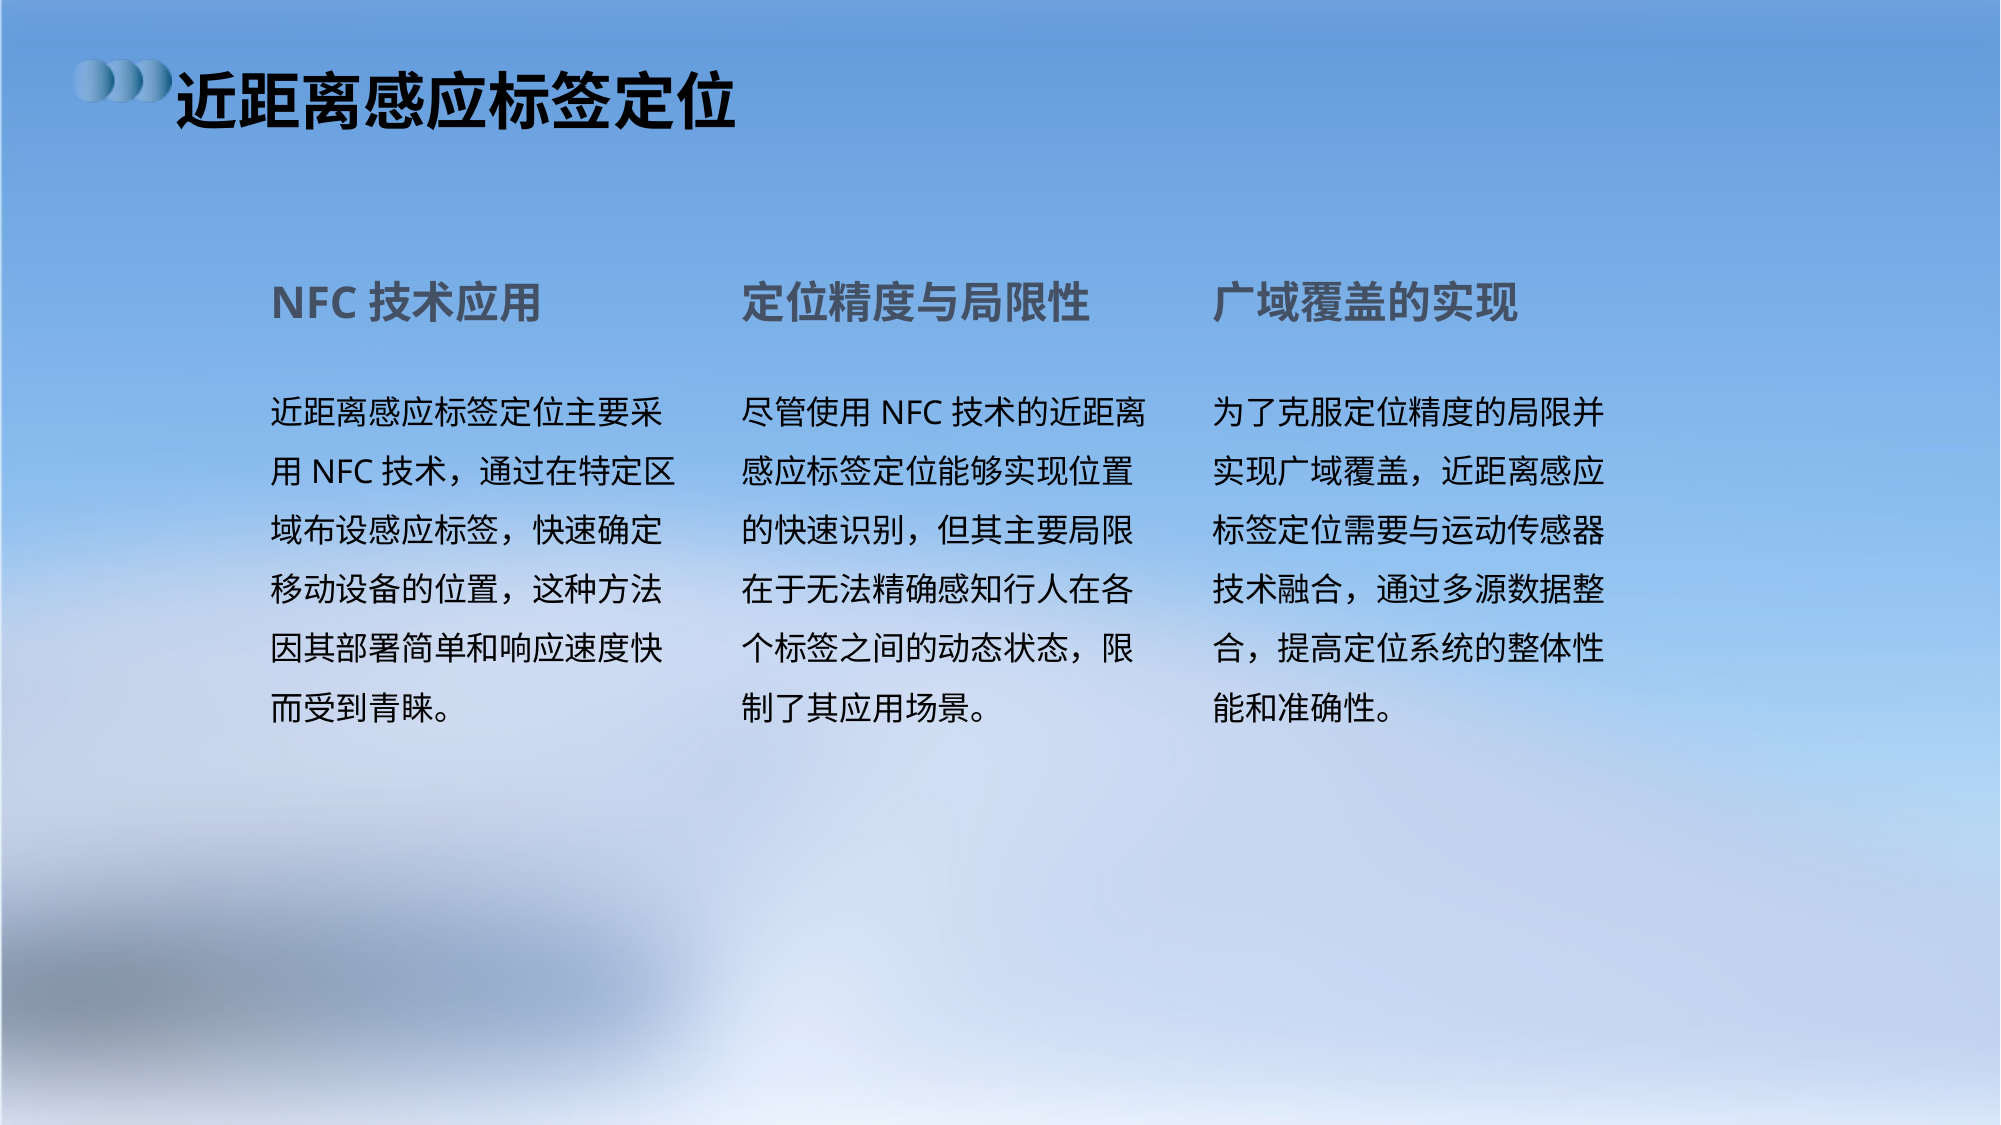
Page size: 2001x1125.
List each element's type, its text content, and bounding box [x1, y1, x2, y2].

text_box NFC技术应用 近距离感应标签定位主要采用NFC技术，通过在特定区域布设感应标签，快速确定移动设备的位置，这种方法因其部署简单和响应速度快而受到青睐。 [254, 265, 708, 736]
picture [0, 0, 2001, 1125]
text_box 定位精度与局限性 尽管使用NFC技术的近距离感应标签定位能够实现位置的快速识别，但其主要局限在于无法精确感知行人在各个标签之间的动态状态，限制了其应用场景。 [725, 265, 1179, 736]
text_box 近距离感应标签定位 [159, 15, 1700, 147]
text_box 广域覆盖的实现 为了克服定位精度的局限并实现广域覆盖，近距离感应标签定位需要与运动传感器技术融合，通过多源数据整合，提高定位系统的整体性能和准确性。 [1196, 265, 1650, 736]
